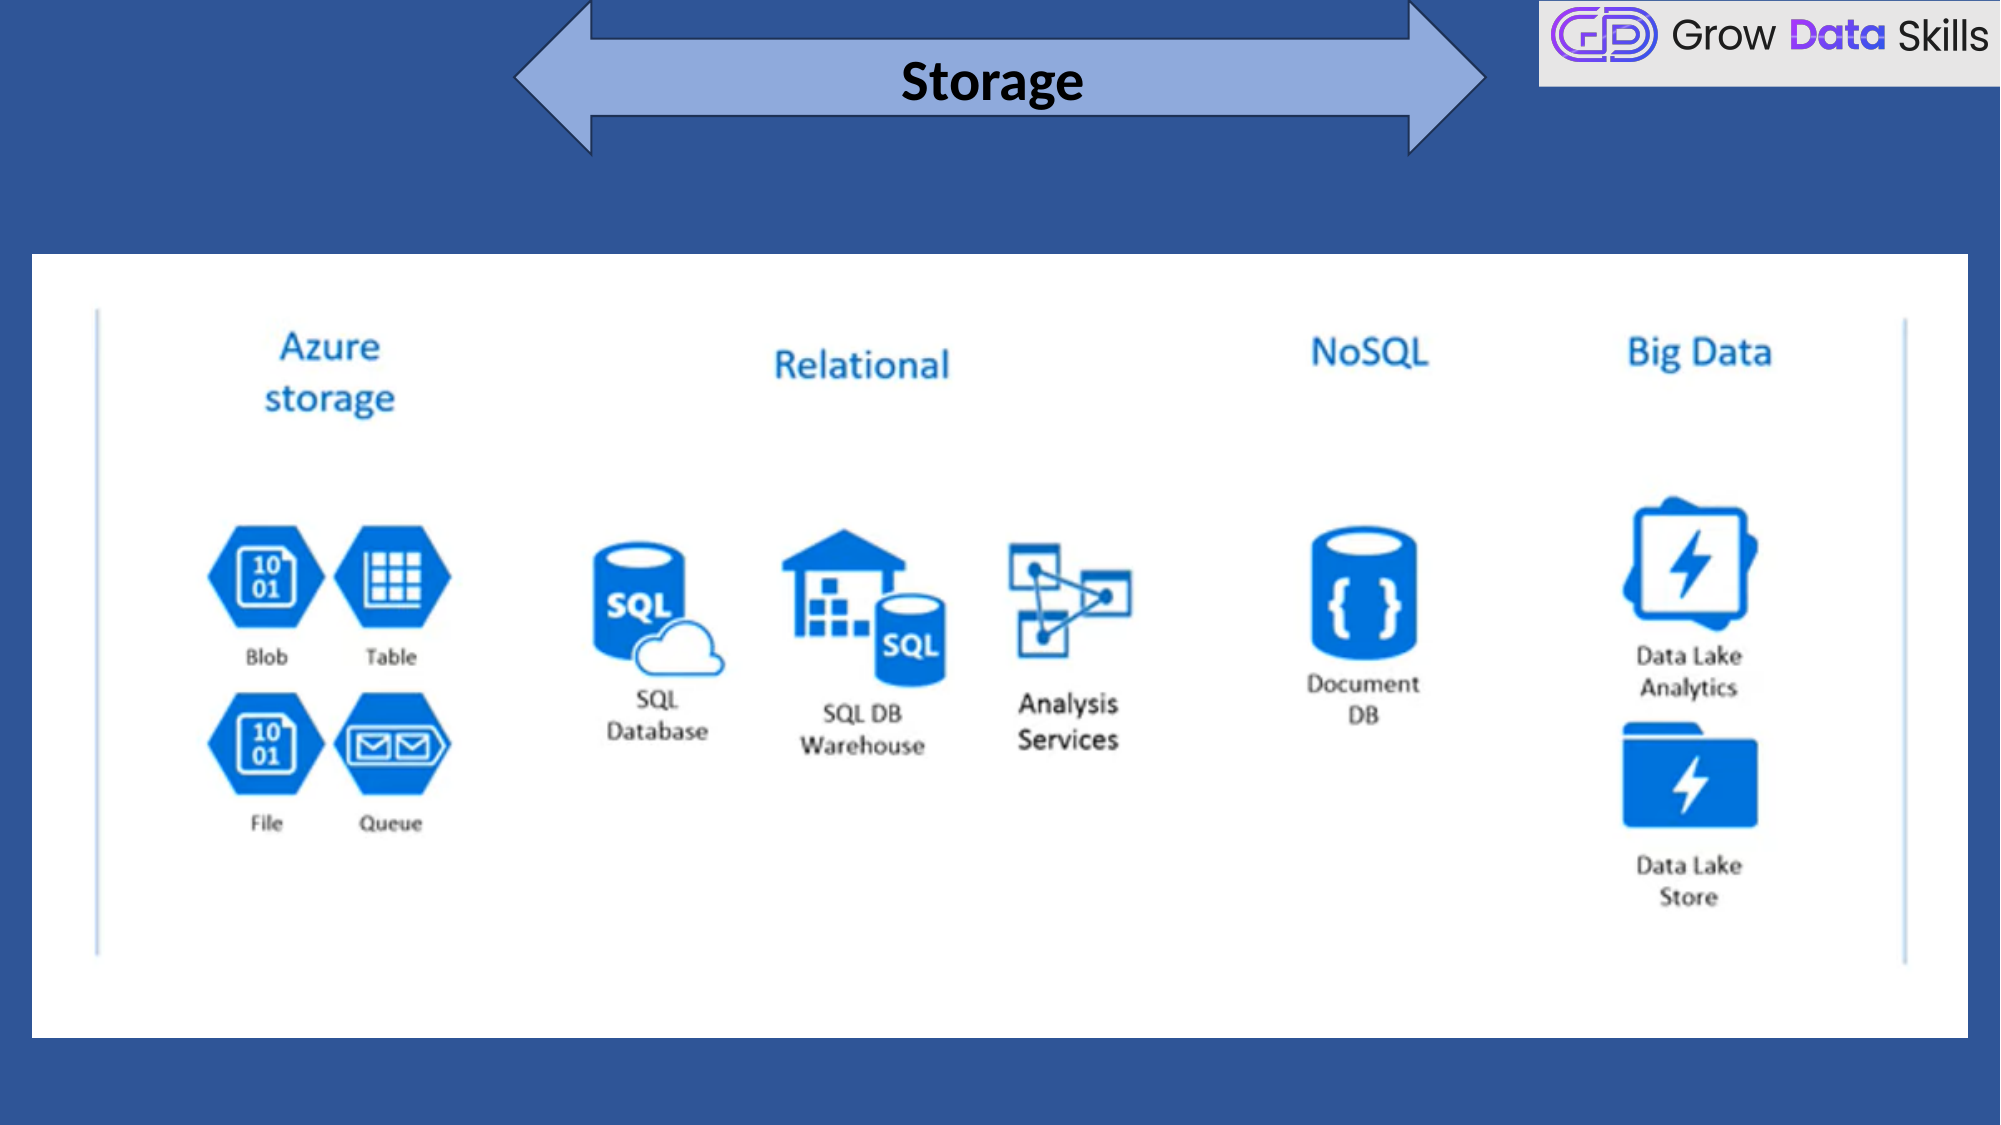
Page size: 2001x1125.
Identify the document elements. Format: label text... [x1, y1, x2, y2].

picture [1551, 7, 1988, 62]
text_box Storage [512, 0, 1488, 158]
text_box [1539, 0, 2000, 87]
picture [32, 254, 1968, 1038]
